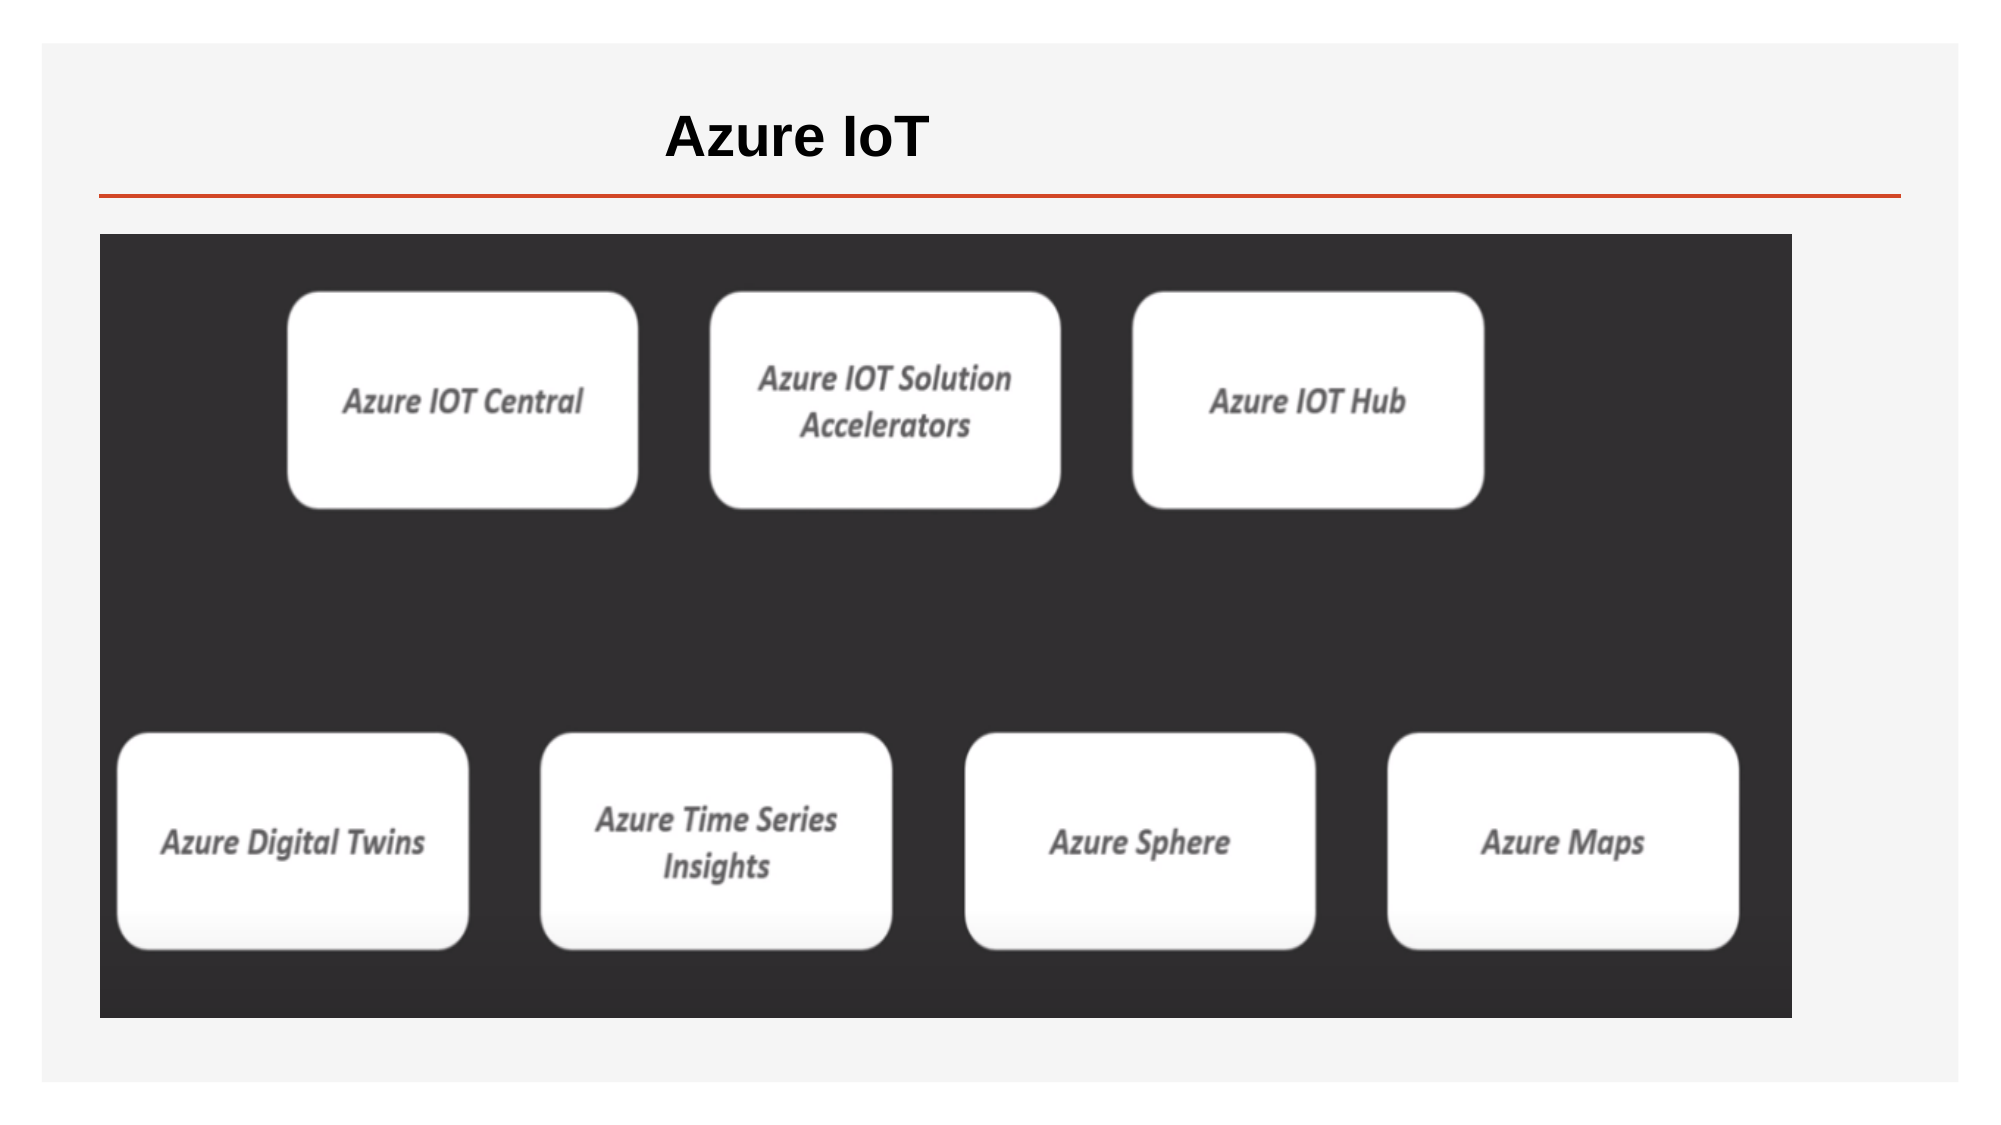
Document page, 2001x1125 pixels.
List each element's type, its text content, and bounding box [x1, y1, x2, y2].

picture [100, 234, 1792, 1018]
text_box Azure IoT [649, 90, 1272, 176]
